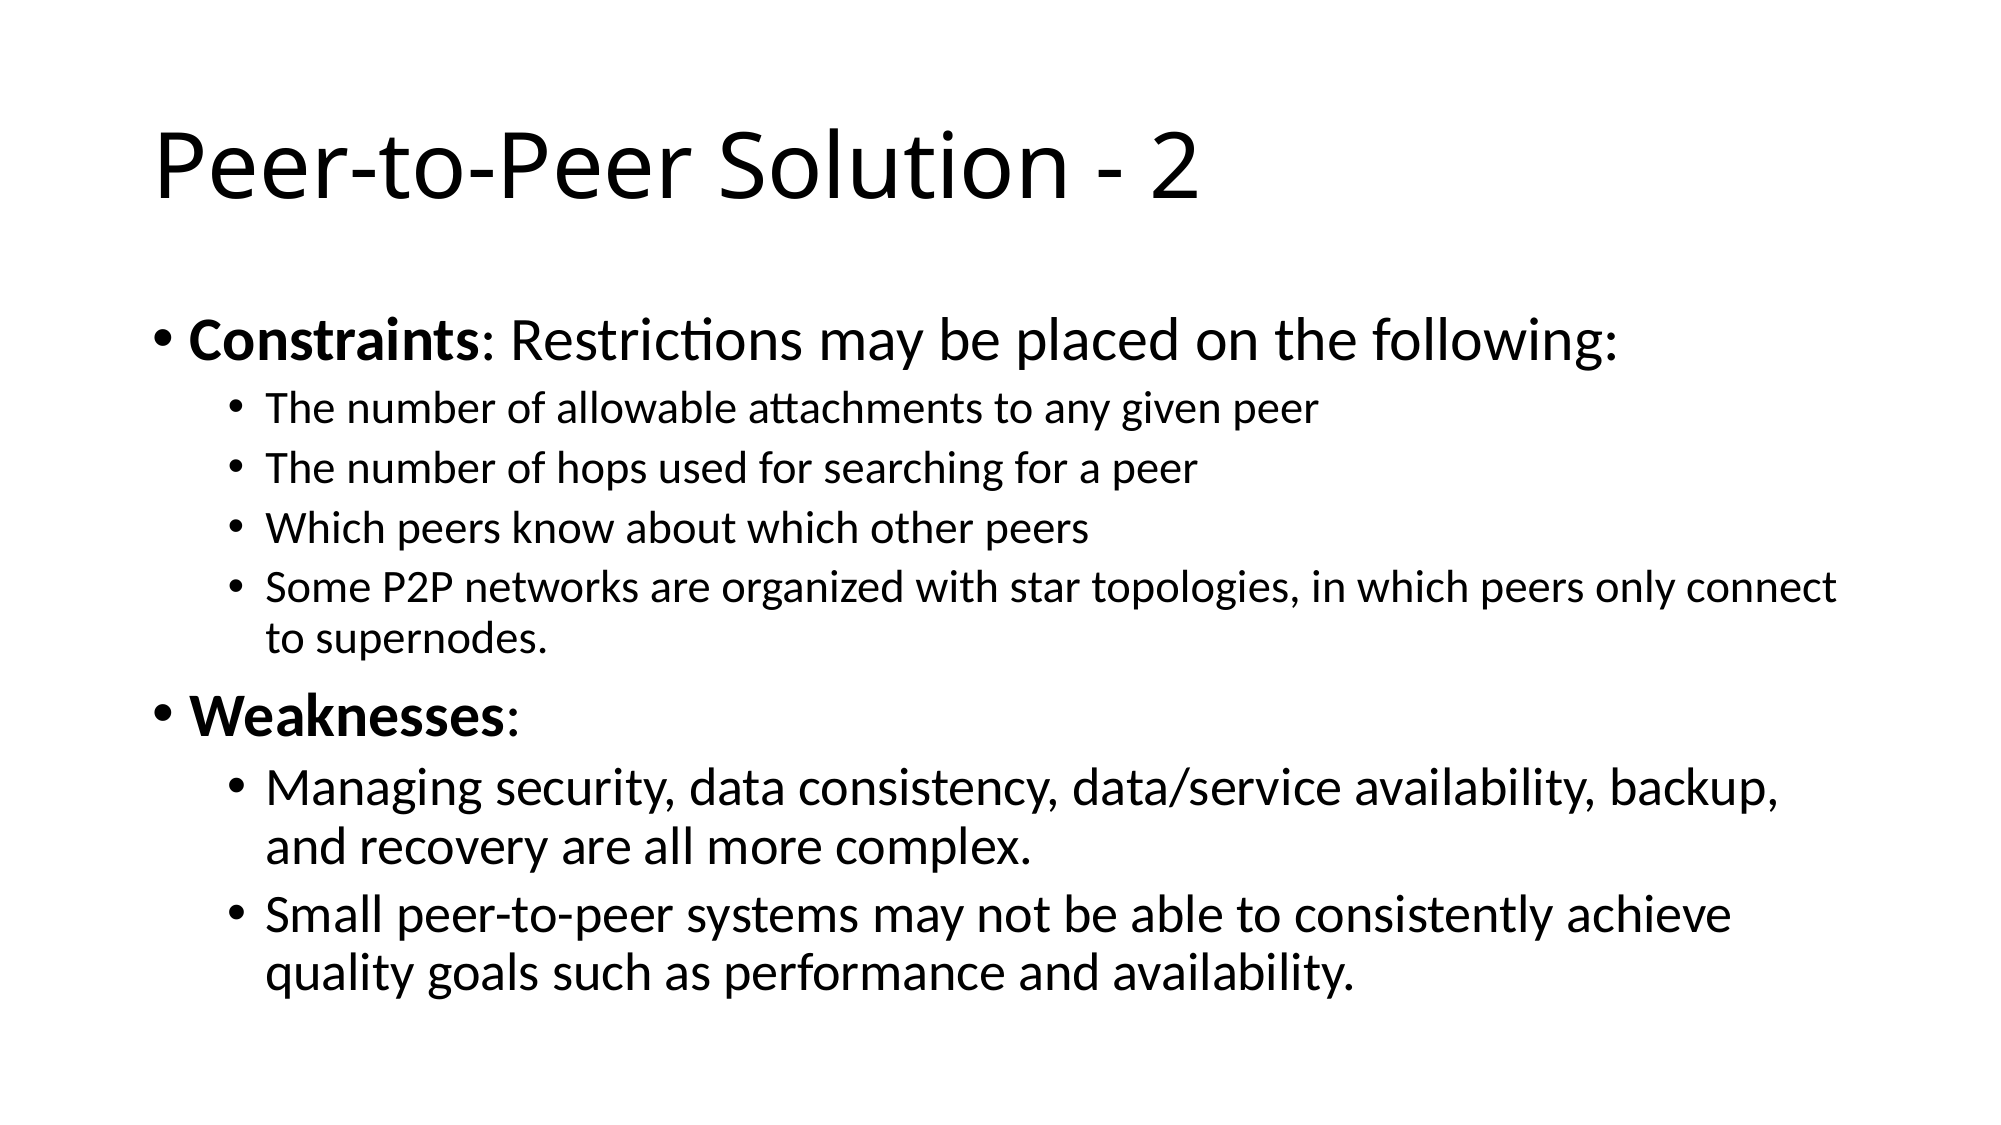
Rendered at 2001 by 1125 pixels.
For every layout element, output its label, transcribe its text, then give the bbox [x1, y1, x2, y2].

title Peer-to-Peer Solution - 2 [137, 59, 1863, 278]
list Constraints: Restrictions may be placed on the following: The number of allowable attachments to any given peer The number of hops used for searching for a peer Which peers know about which other peers Some P2P networks are organized with star topologies, in which peers only connect to supernodes. Weaknesses: Managing security, data consistency, data/service availability, backup, and recovery are all more complex. Small peer-to-peer systems may not be able to consistently achieve quality goals such as performance and availability. [137, 299, 1863, 1014]
